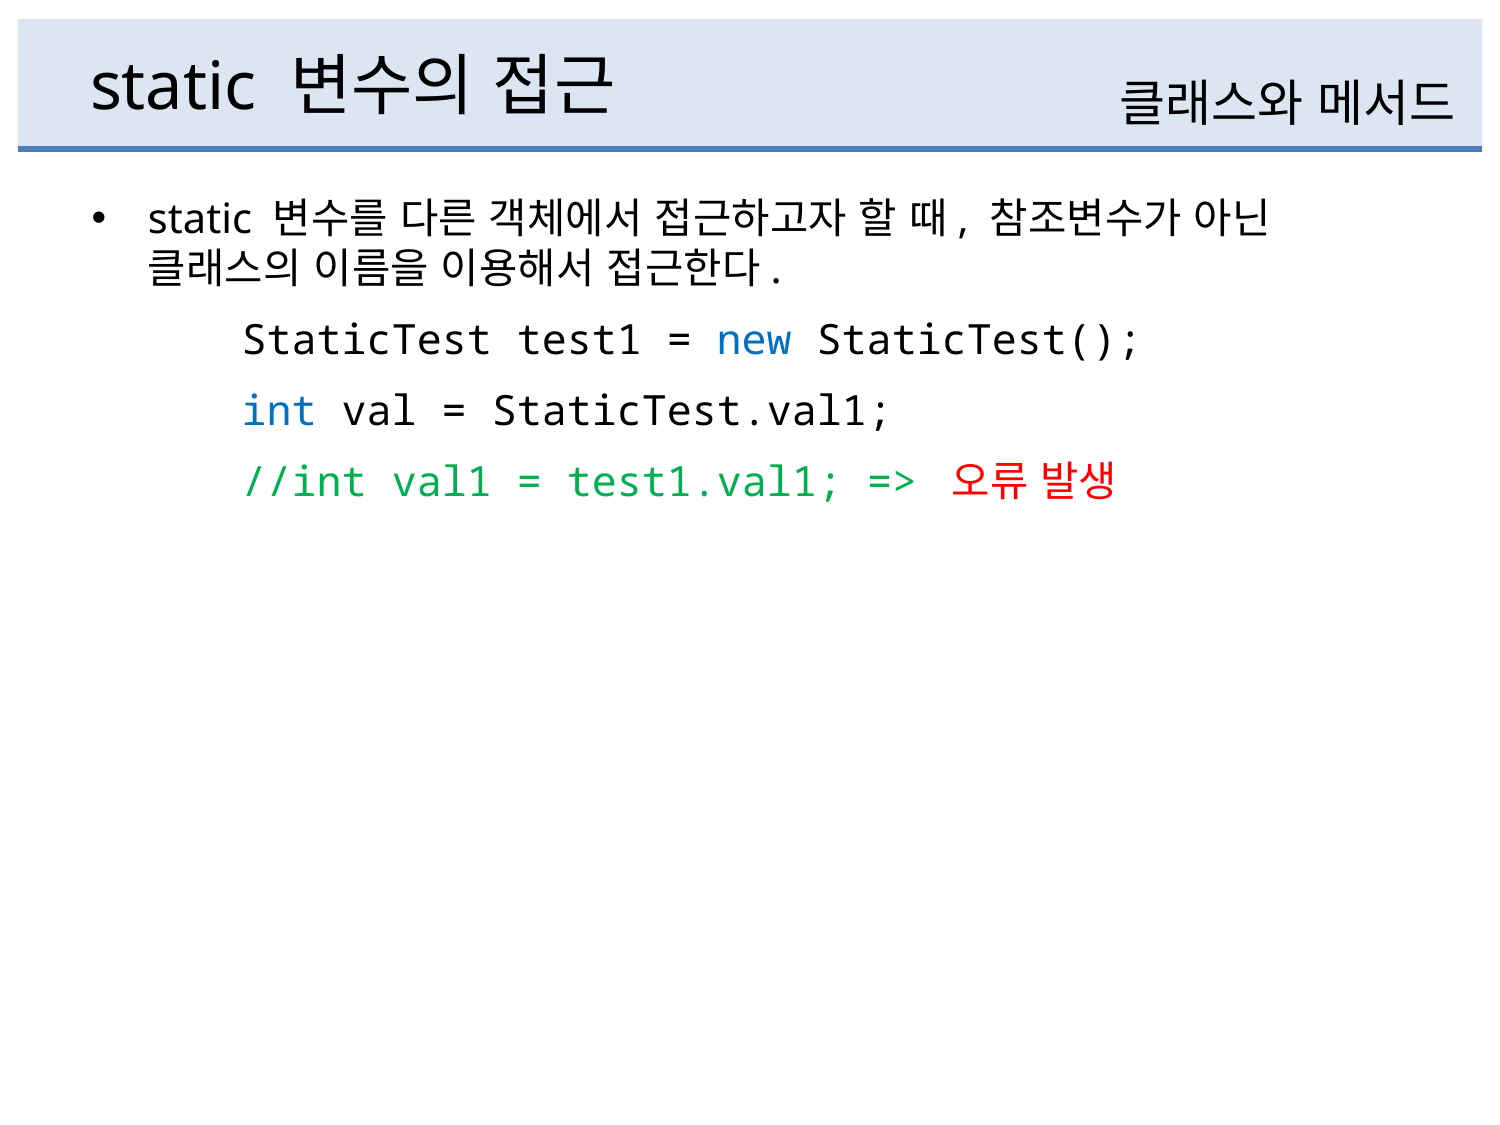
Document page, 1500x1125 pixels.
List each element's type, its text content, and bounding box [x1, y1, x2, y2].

title static 변수의 접근 [75, 19, 857, 147]
list static 변수를 다른 객체에서 접근하고자 할 때, 참조변수가 아닌 클래스의 이름을 이용해서 접근한다. StaticTest test1 = new StaticTest(); int val = StaticTest.val1; //int val1 = test1.val1; => 오류 발생 [76, 184, 1427, 1012]
list 클래스와 메서드 [903, 64, 1471, 147]
